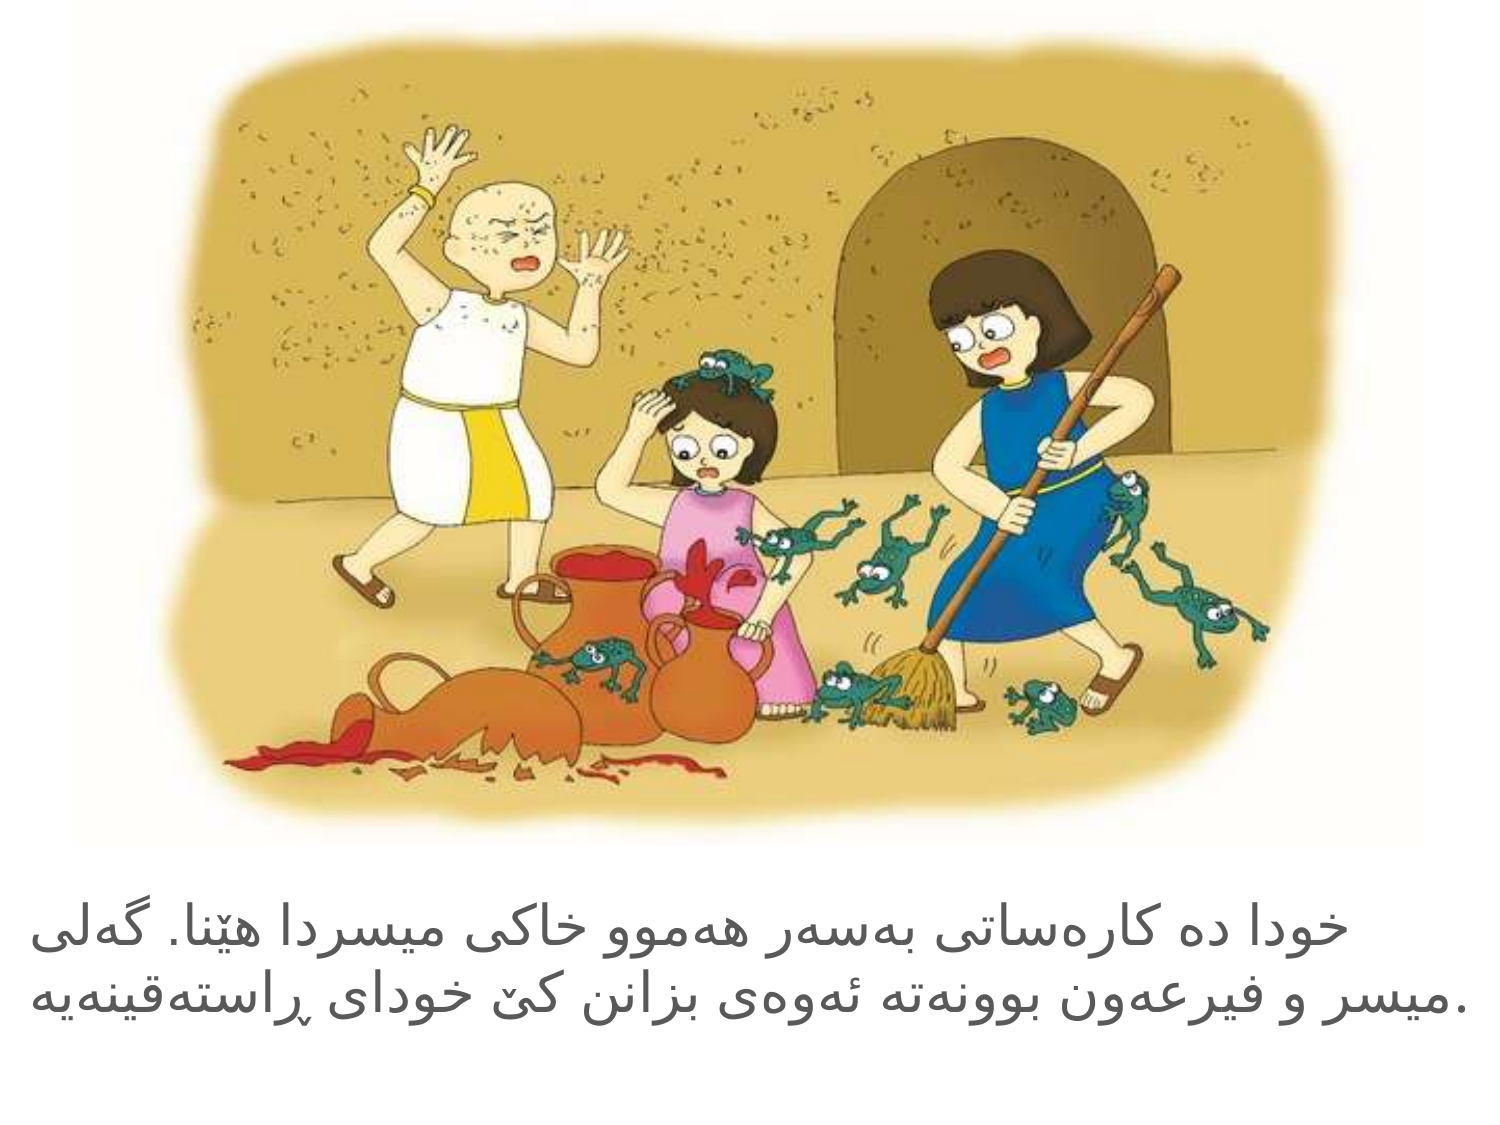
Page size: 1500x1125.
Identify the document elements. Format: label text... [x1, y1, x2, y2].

text_box خودا دە کارەساتی بەسەر هەموو خاکی میسردا هێنا. گەلی میسر و فیرعەون بوونەتە ئەوەی بزانن کێ خودای ڕاستەقینەیە. [14, 881, 1500, 1032]
picture [73, 0, 1425, 847]
